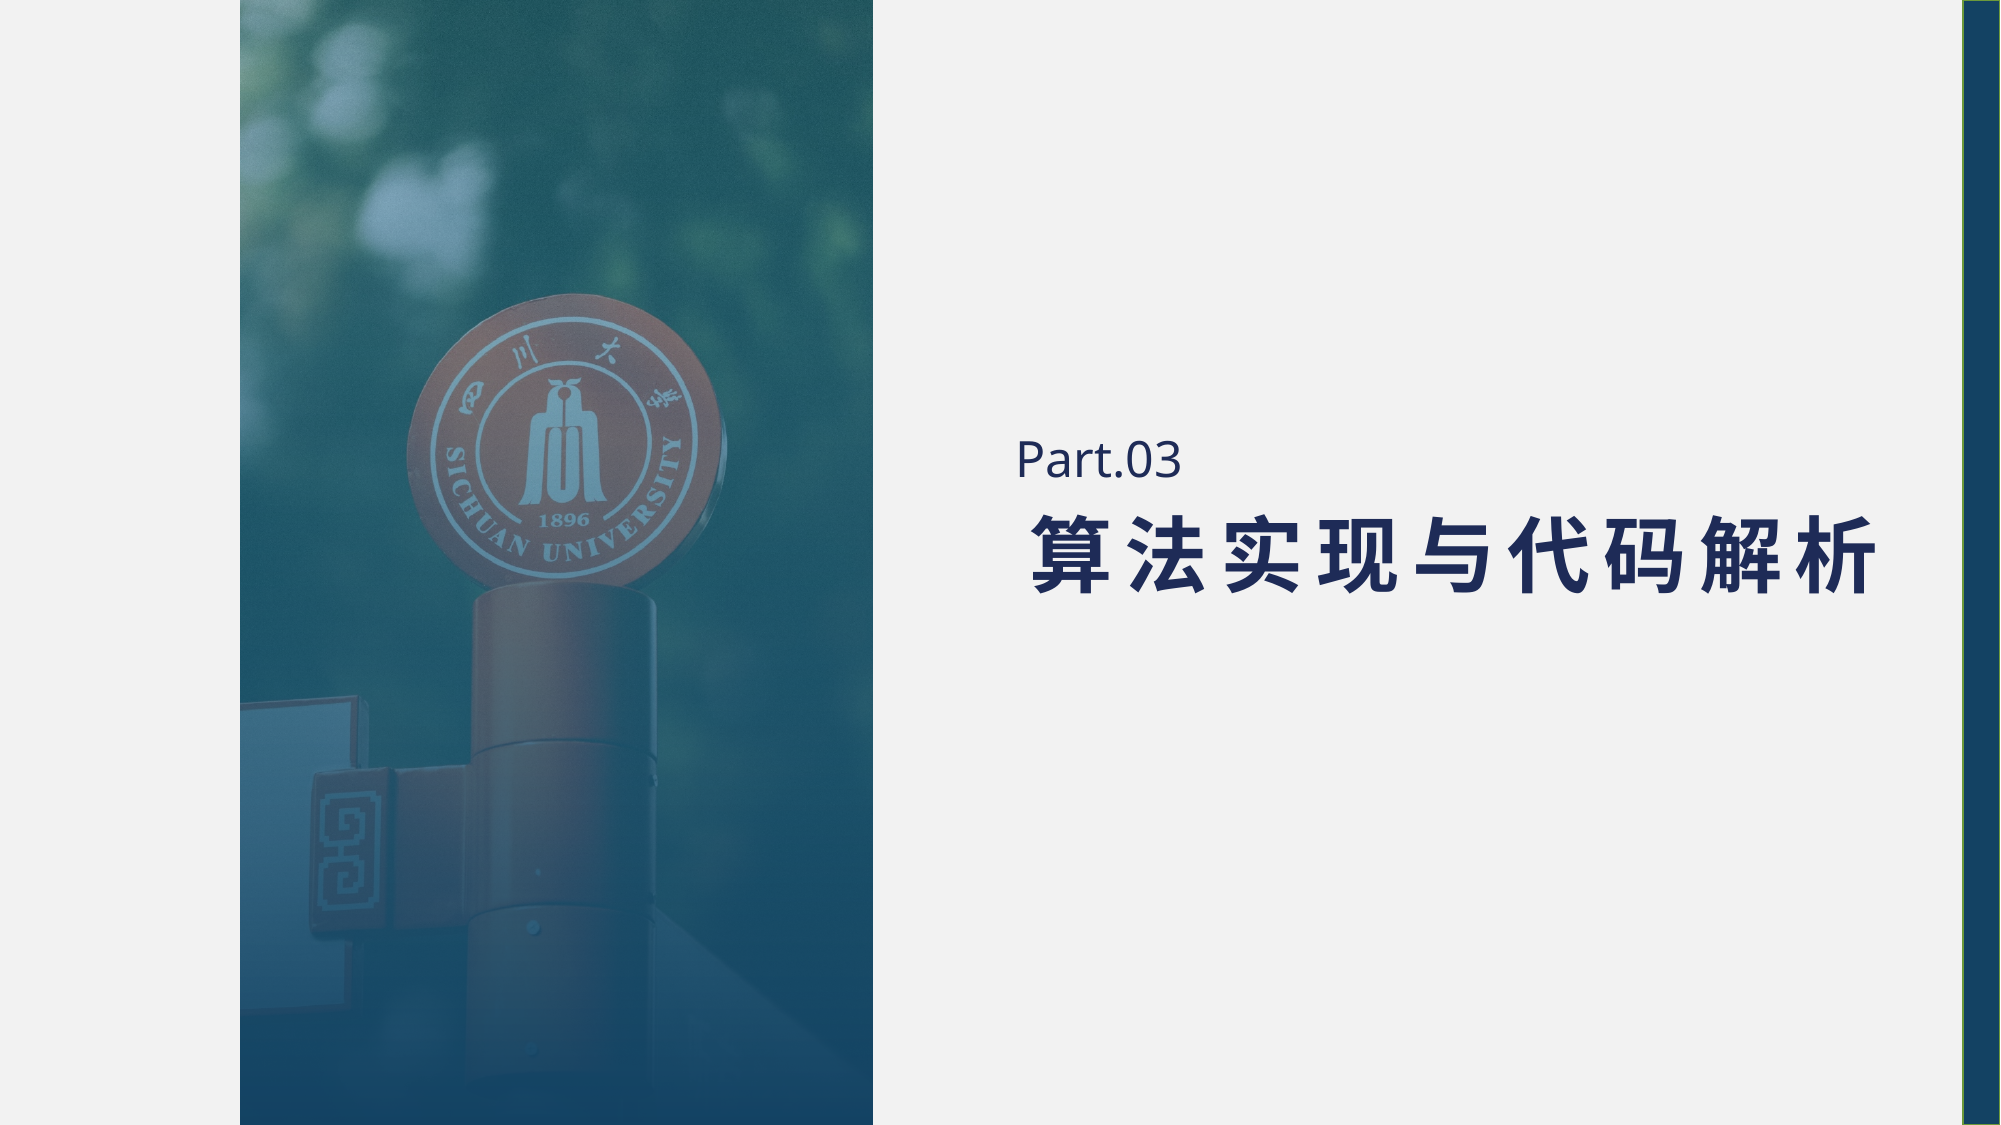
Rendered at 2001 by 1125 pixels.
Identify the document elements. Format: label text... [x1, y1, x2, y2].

text_box 算法实现与代码解析 [999, 496, 1909, 611]
text_box [1962, 0, 2000, 1125]
text_box Part.03 [1000, 420, 1198, 496]
picture [239, 0, 873, 1125]
